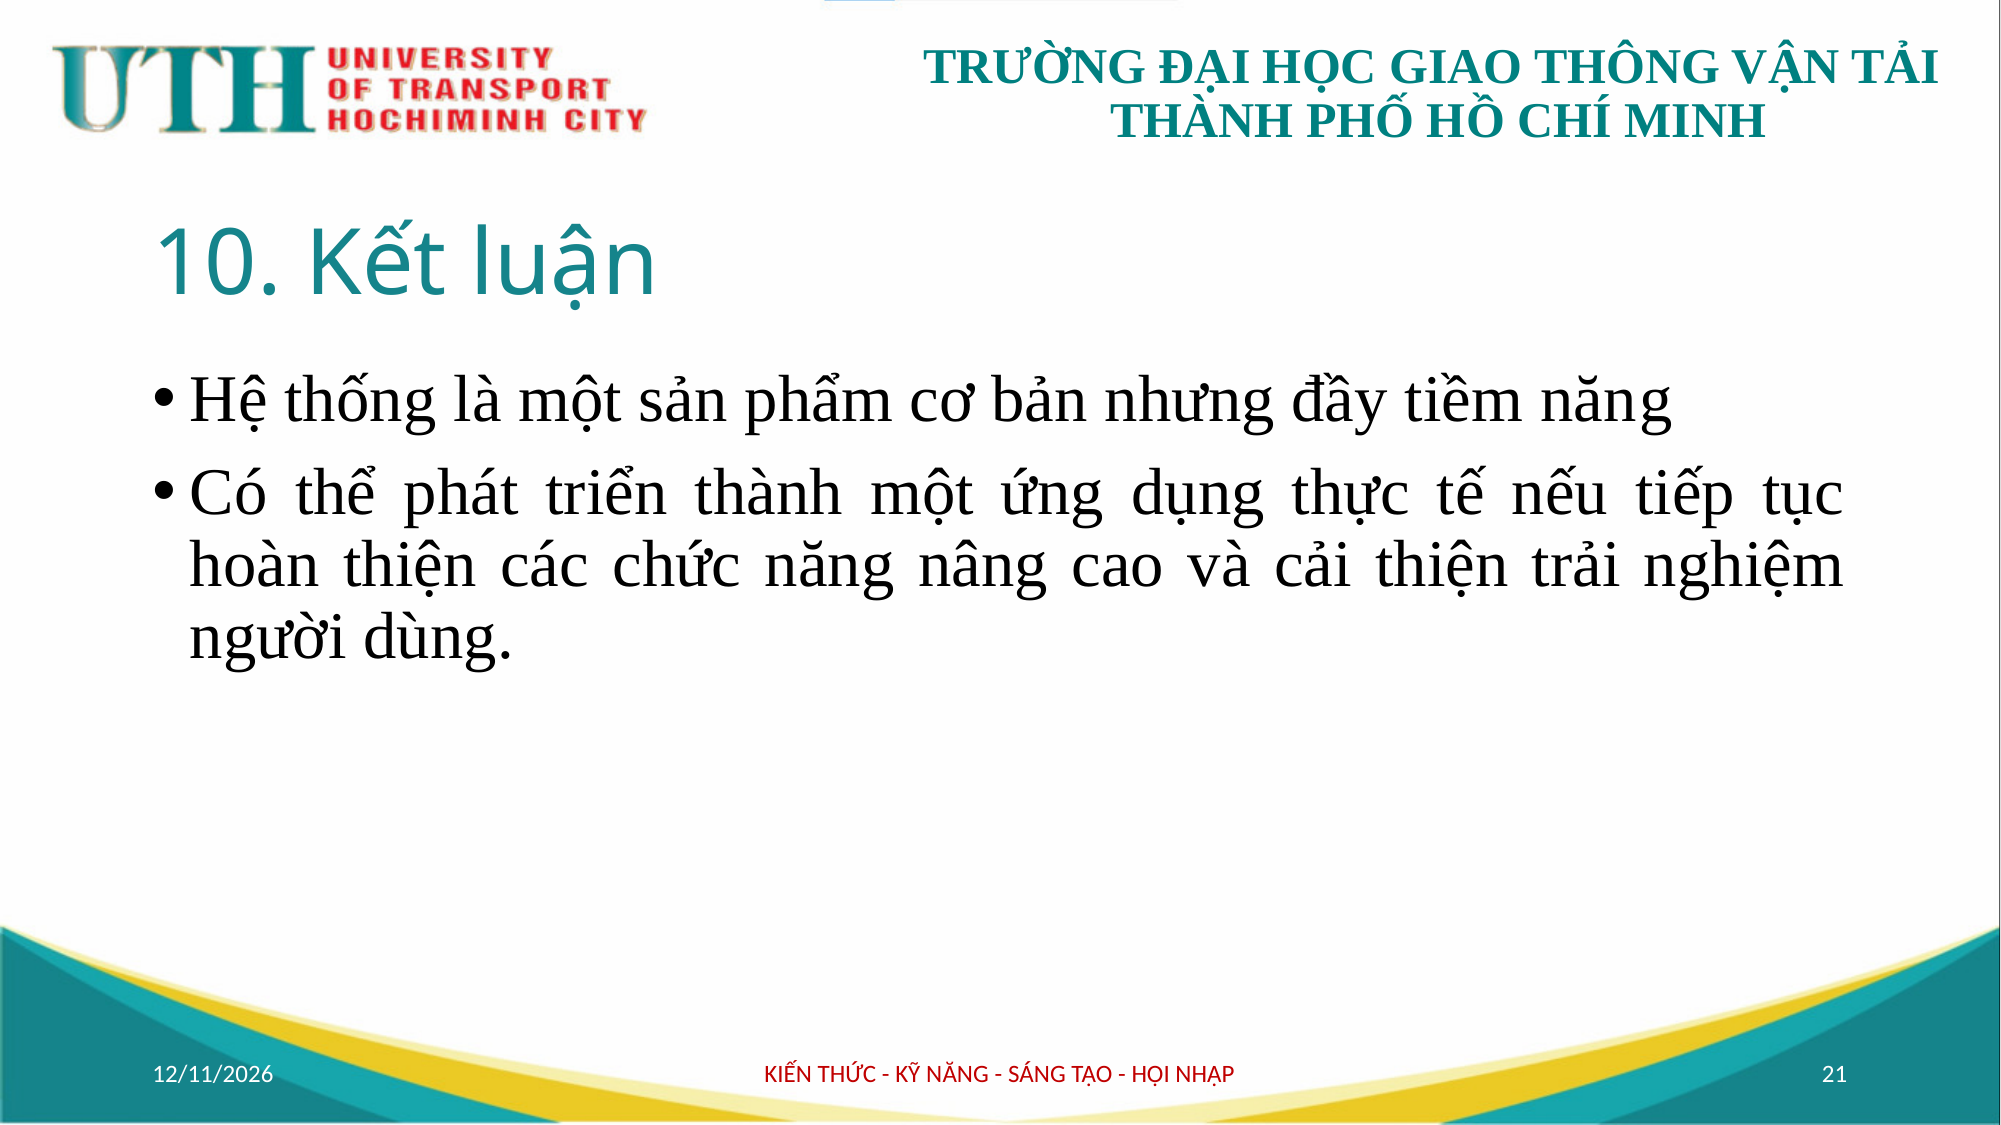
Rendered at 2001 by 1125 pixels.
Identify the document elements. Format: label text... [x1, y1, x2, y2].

footer KIẾN THỨC - KỸ NĂNG - SÁNG TẠO - HỘI NHẬP [662, 1042, 1338, 1103]
slide_number 21 [1412, 1042, 1863, 1103]
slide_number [137, 1042, 588, 1103]
list Hệ thống là một sản phẩm cơ bản nhưng đầy tiềm năng Có thể phát triển thành một ứng dụng thực tế nếu tiếp tục hoàn thiện các chức năng nâng cao và cải thiện trải nghiệm người dùng. [137, 356, 1863, 1014]
picture [0, 0, 2001, 1125]
title 10. Kết luận [137, 201, 1863, 328]
